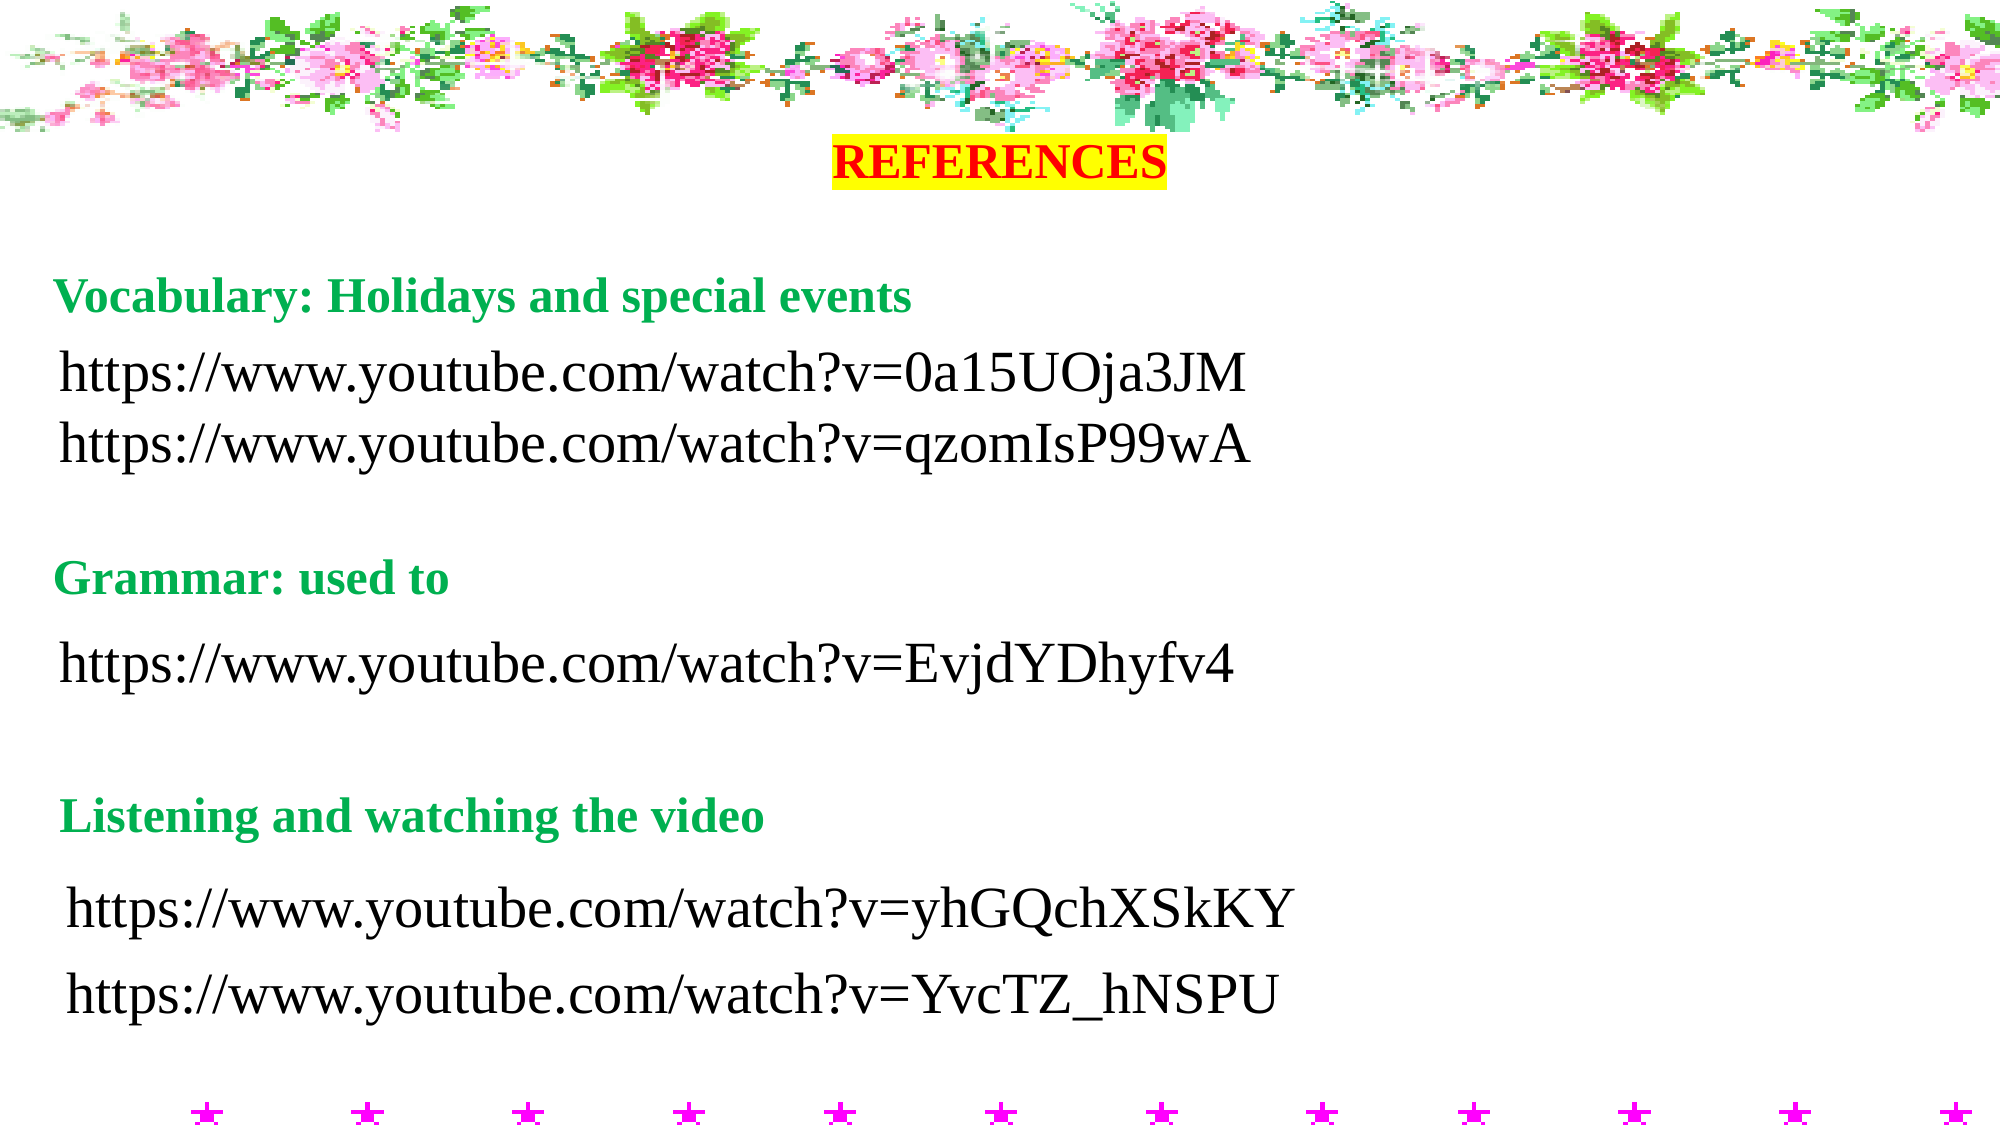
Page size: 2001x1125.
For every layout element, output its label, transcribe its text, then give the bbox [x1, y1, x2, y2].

text_box Grammar: used to [37, 537, 1193, 613]
text_box https://www.youtube.com/watch?v=EvjdYDhyfv4 [44, 616, 1806, 702]
text_box https://www.youtube.com/watch?v=qzomIsP99wA [44, 397, 1806, 482]
text_box https://www.youtube.com/watch?v=YvcTZ_hNSPU [51, 947, 1813, 1032]
text_box Listening and watching the video [44, 775, 1908, 850]
picture [26, 1066, 2000, 1125]
text_box REFERENCES [765, 121, 1235, 197]
text_box Vocabulary: Holidays and special events [37, 255, 1193, 330]
picture [0, 1, 2000, 135]
text_box https://www.youtube.com/watch?v=yhGQchXSkKY [51, 861, 1813, 947]
text_box https://www.youtube.com/watch?v=0a15UOja3JM [44, 326, 1806, 397]
